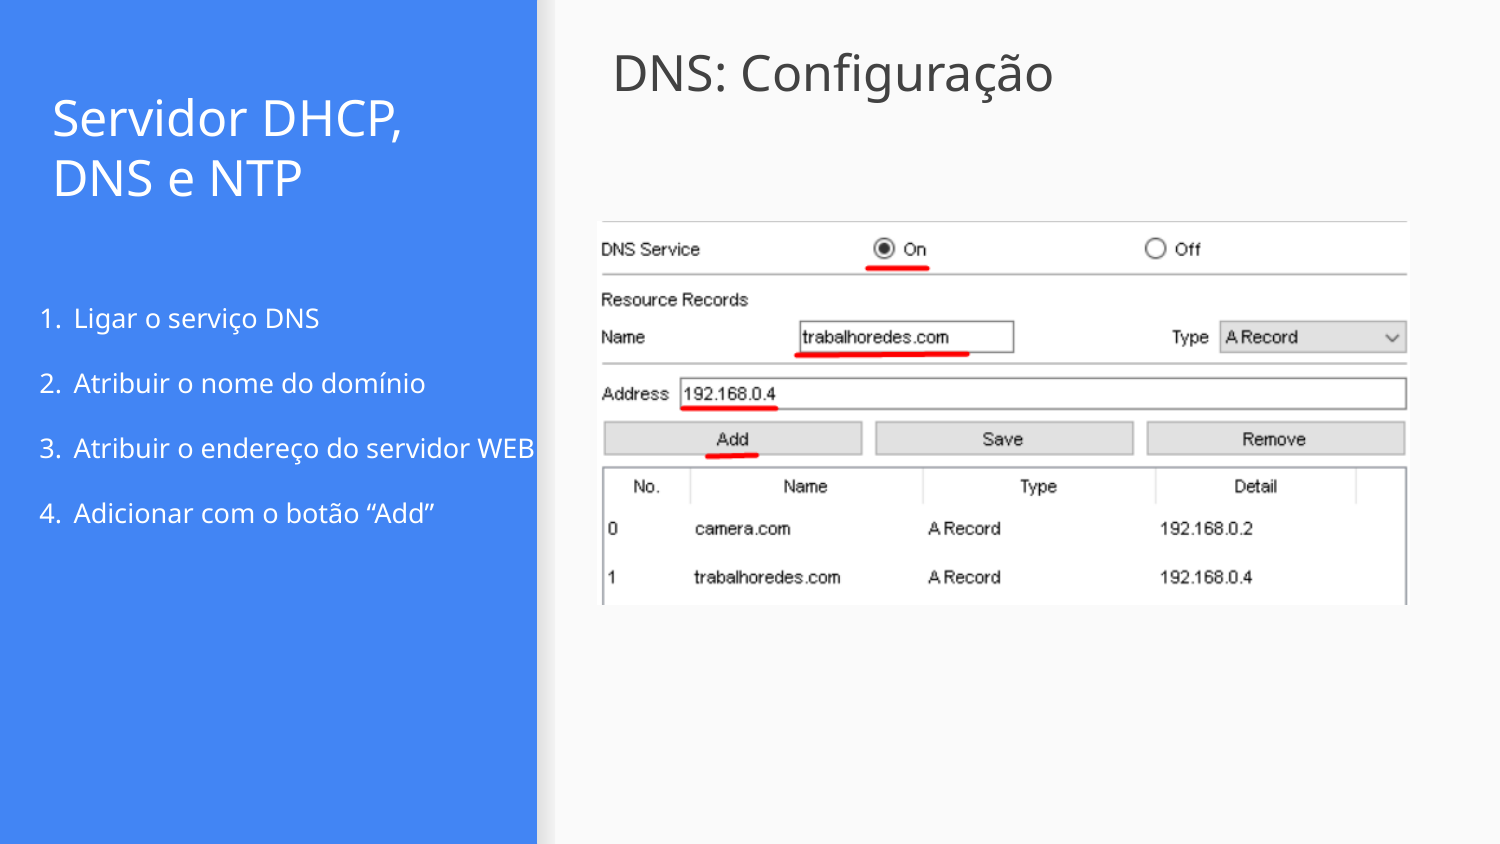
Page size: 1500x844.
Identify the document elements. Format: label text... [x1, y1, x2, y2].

title Servidor DHCP, DNS e NTP [37, 65, 498, 222]
picture [596, 221, 1411, 605]
list Ligar o serviço DNS Atribuir o nome do domínio Atribuir o endereço do servidor WEB Adicionar com o botão “Add” [0, 286, 550, 618]
title DNS: Configuração [597, 22, 1081, 117]
